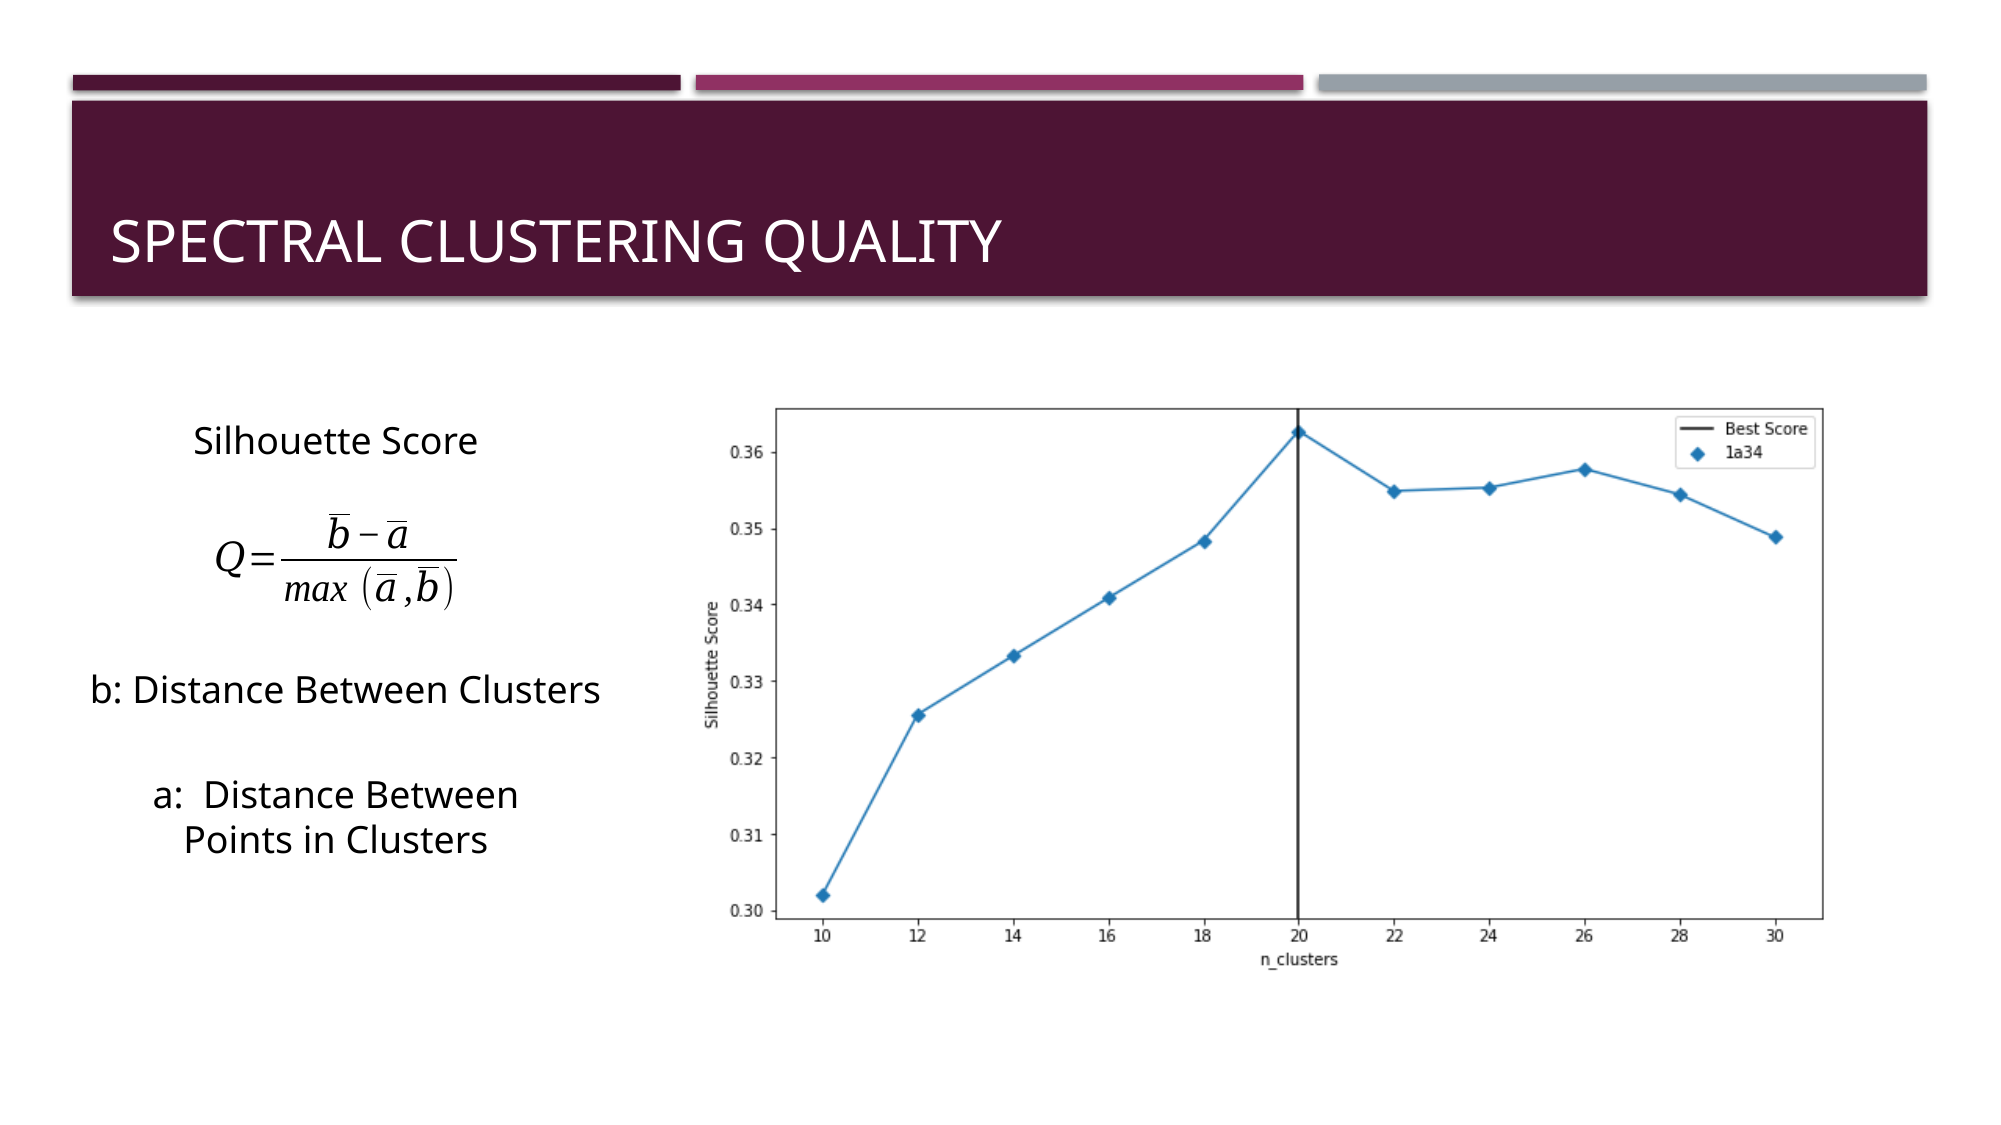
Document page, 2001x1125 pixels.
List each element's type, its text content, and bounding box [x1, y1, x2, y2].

text_box a: Distance Between Points in Clusters [95, 763, 577, 868]
picture [688, 398, 1849, 979]
text_box Silhouette Score [178, 409, 494, 469]
text_box b: Distance Between Clusters [75, 658, 617, 718]
title Spectral Clustering Quality [95, 115, 1905, 282]
